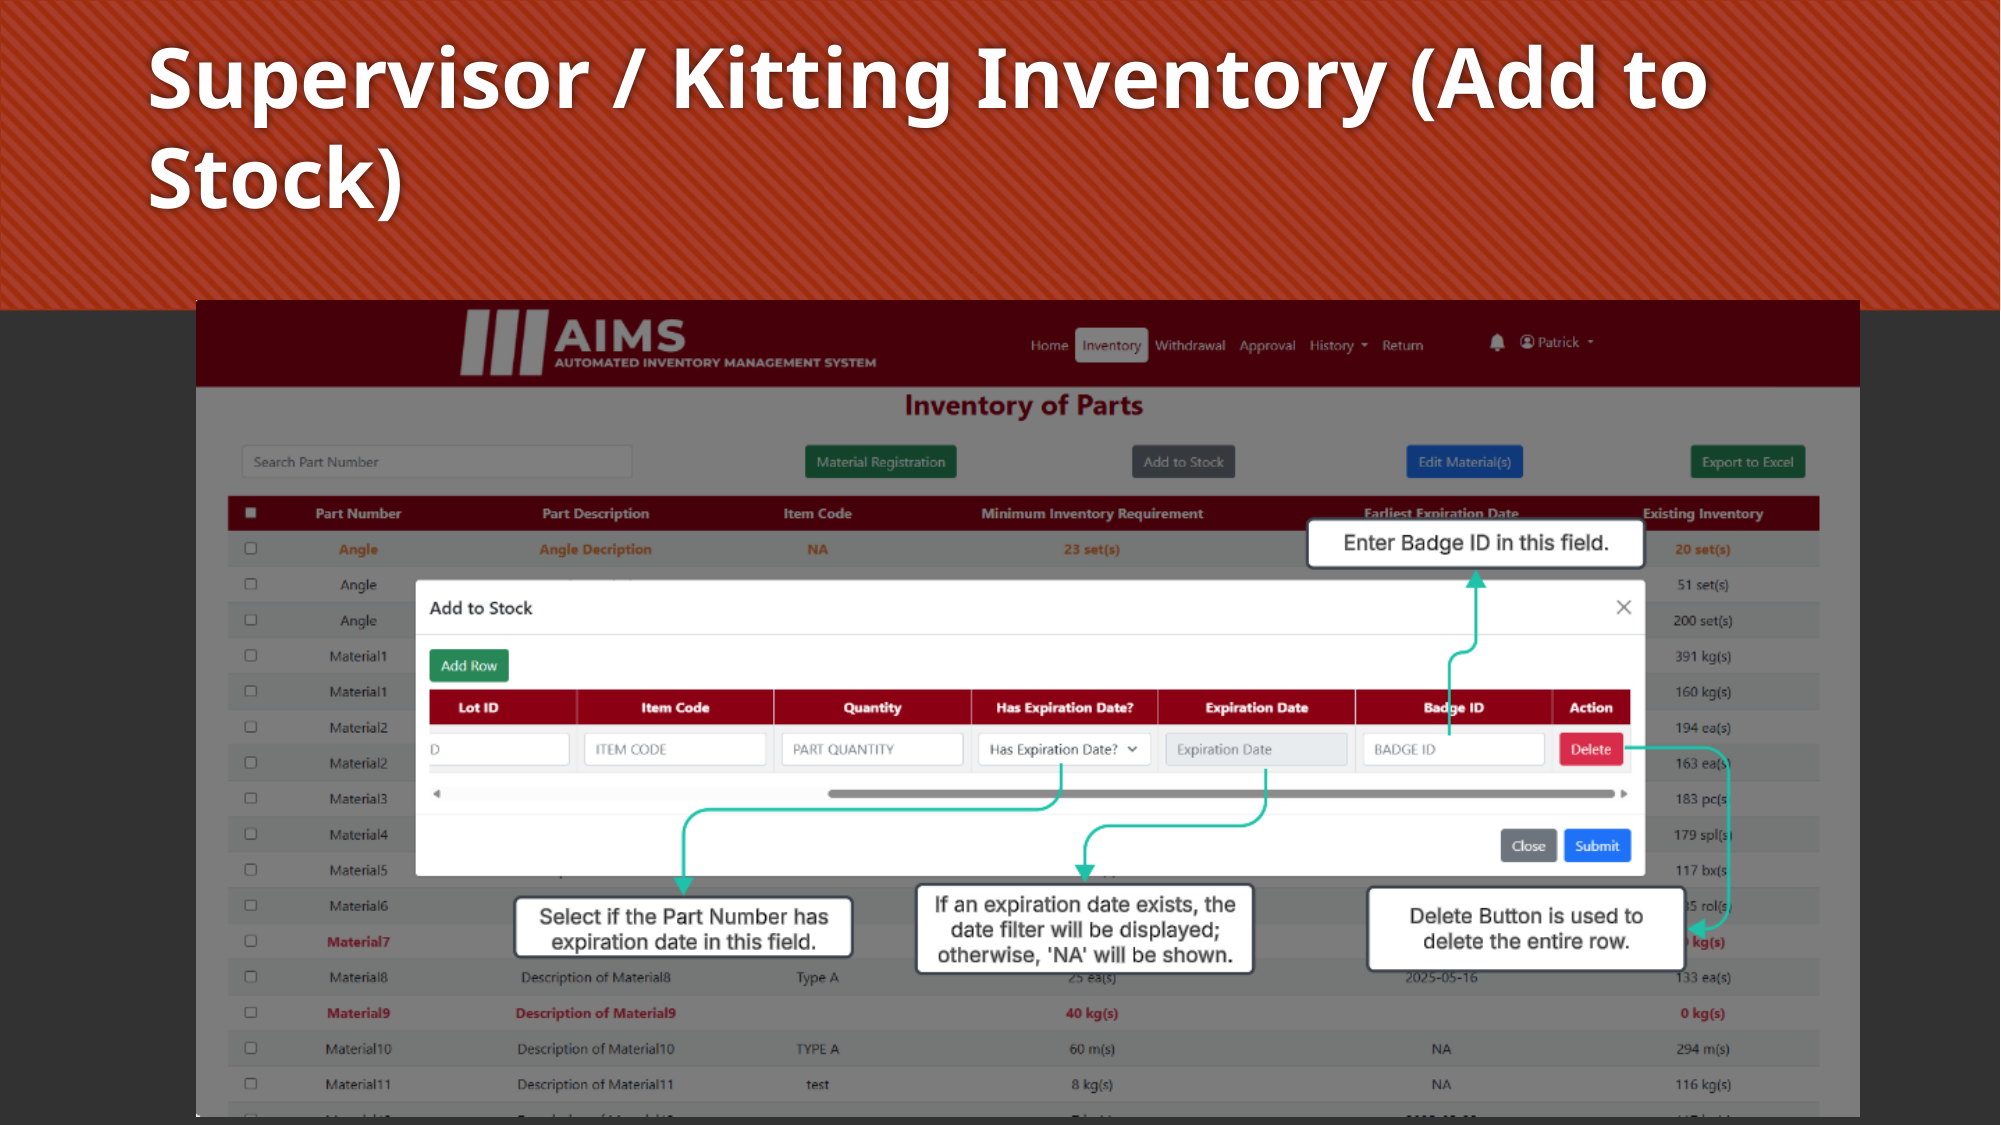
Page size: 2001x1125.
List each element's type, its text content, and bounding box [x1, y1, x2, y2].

picture [196, 299, 1860, 1117]
text_box Supervisor / Kitting Inventory (Add to Stock) [132, 73, 1924, 233]
